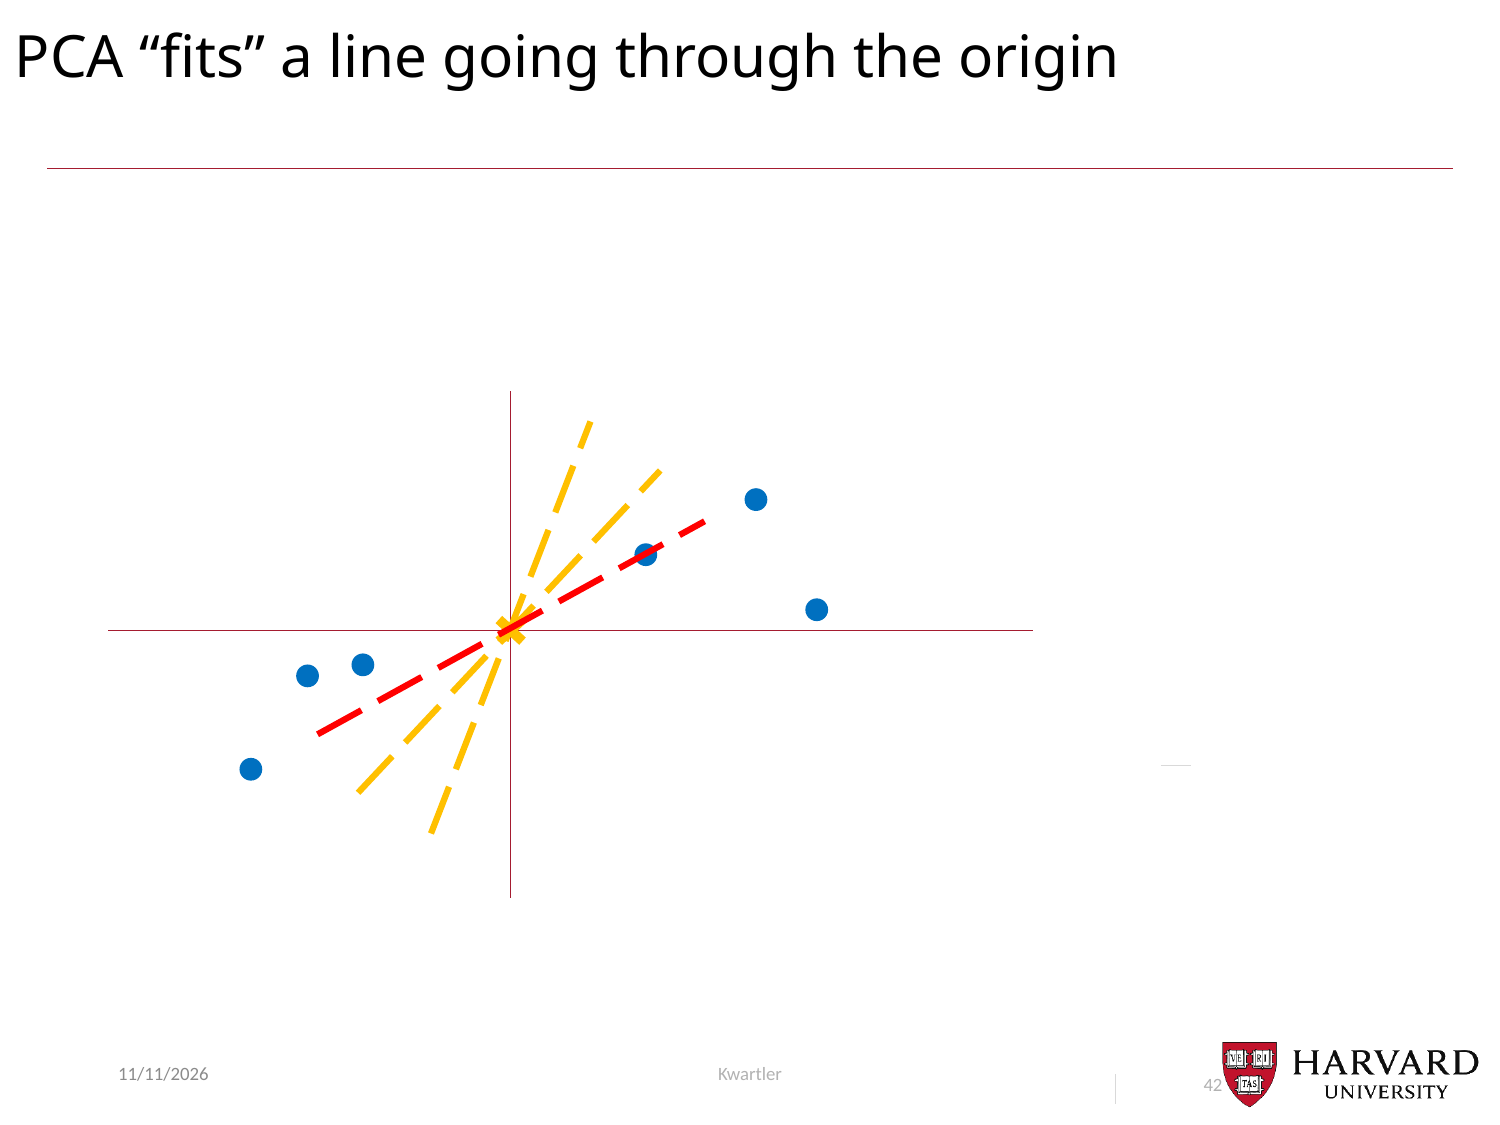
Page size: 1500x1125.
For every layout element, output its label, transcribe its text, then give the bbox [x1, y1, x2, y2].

picture [1200, 1024, 1500, 1125]
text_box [108, 391, 1033, 899]
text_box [431, 421, 591, 834]
title PCA “fits” a line going through the origin [0, 20, 1500, 117]
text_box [239, 488, 429, 781]
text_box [429, 425, 589, 838]
footer Kwartler [496, 1042, 1004, 1103]
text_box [591, 488, 829, 781]
slide_number 42 [1188, 1042, 1330, 1103]
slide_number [103, 1042, 441, 1103]
